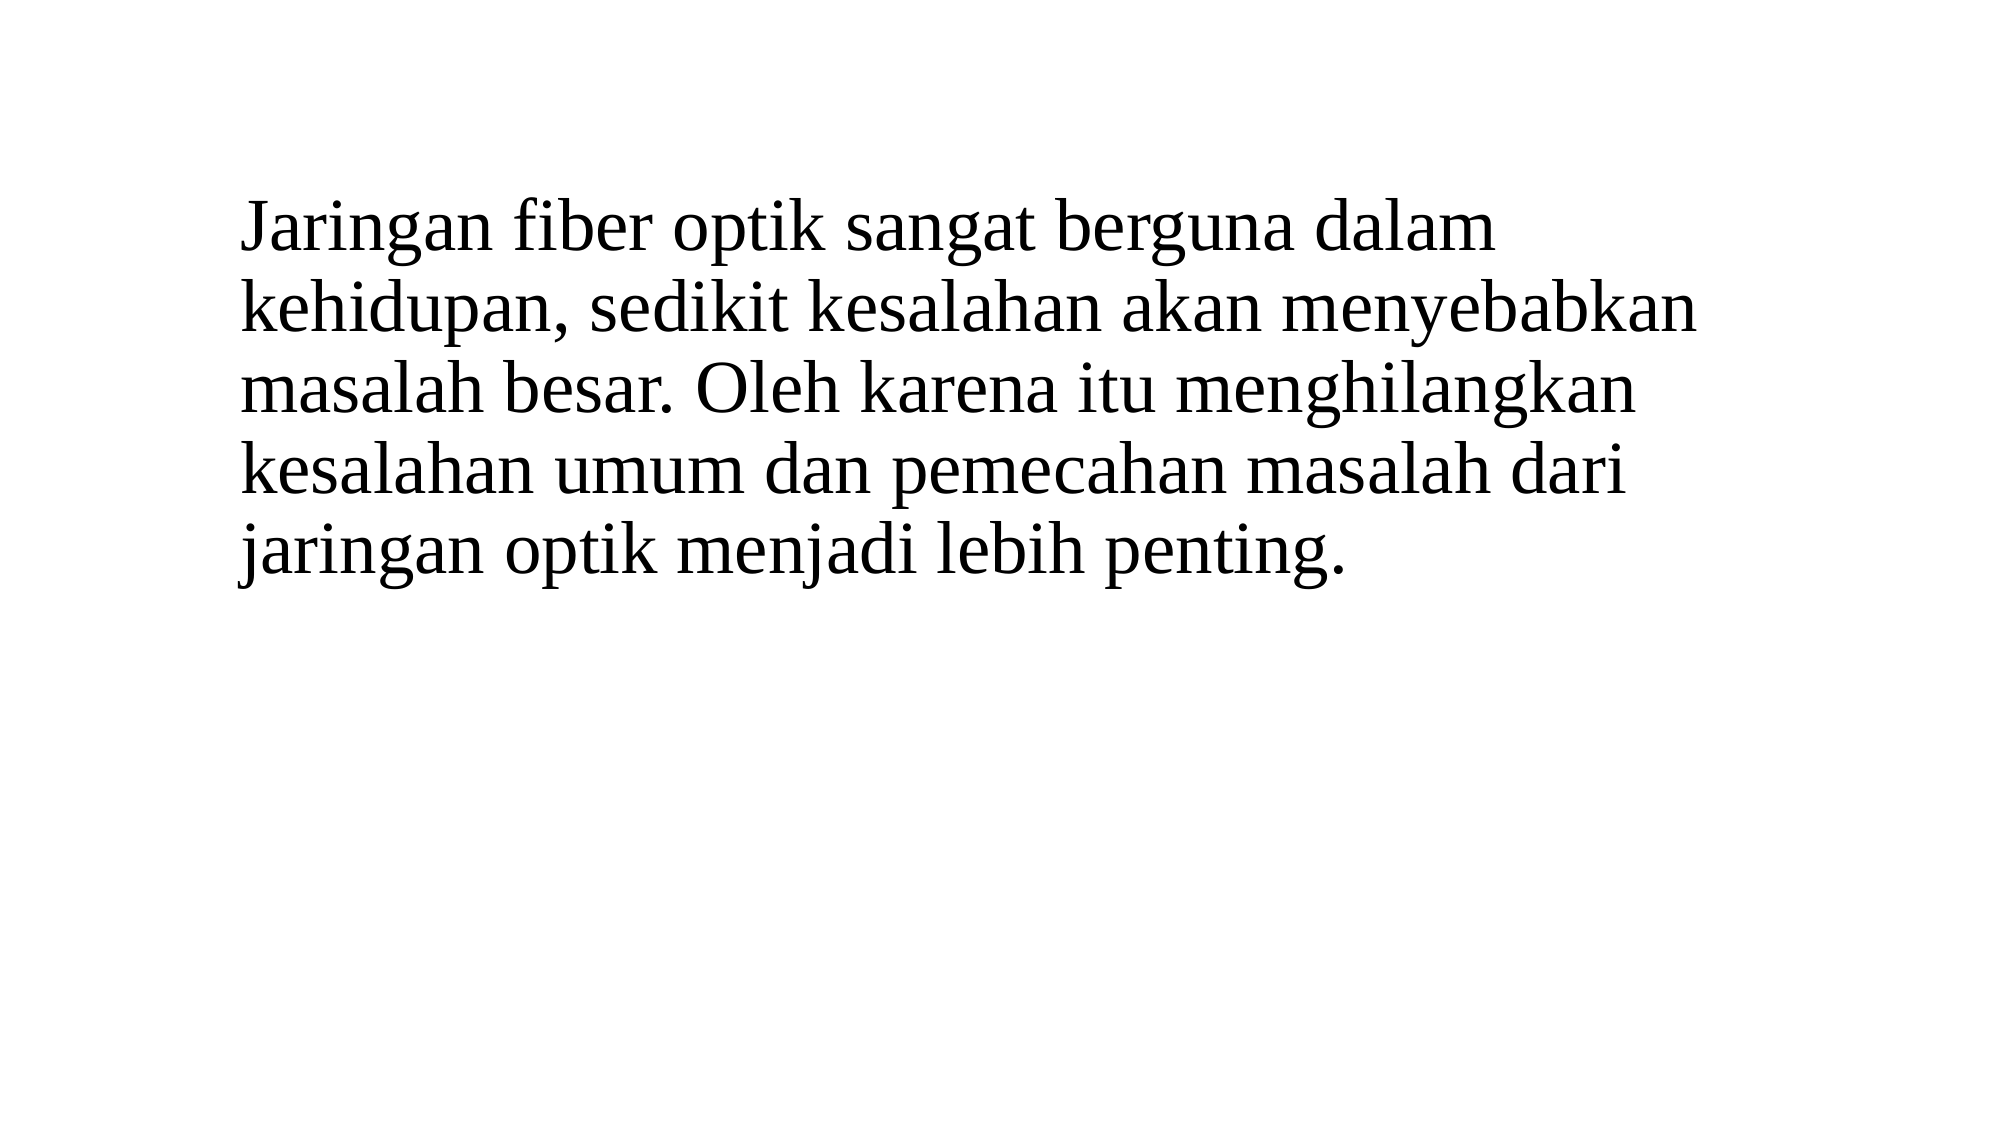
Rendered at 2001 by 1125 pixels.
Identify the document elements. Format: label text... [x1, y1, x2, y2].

list Jaringan fiber optik sangat berguna dalam kehidupan, sedikit kesalahan akan menyebabkan masalah besar. Oleh karena itu menghilangkan kesalahan umum dan pemecahan masalah dari jaringan optik menjadi lebih penting. [225, 177, 1800, 963]
